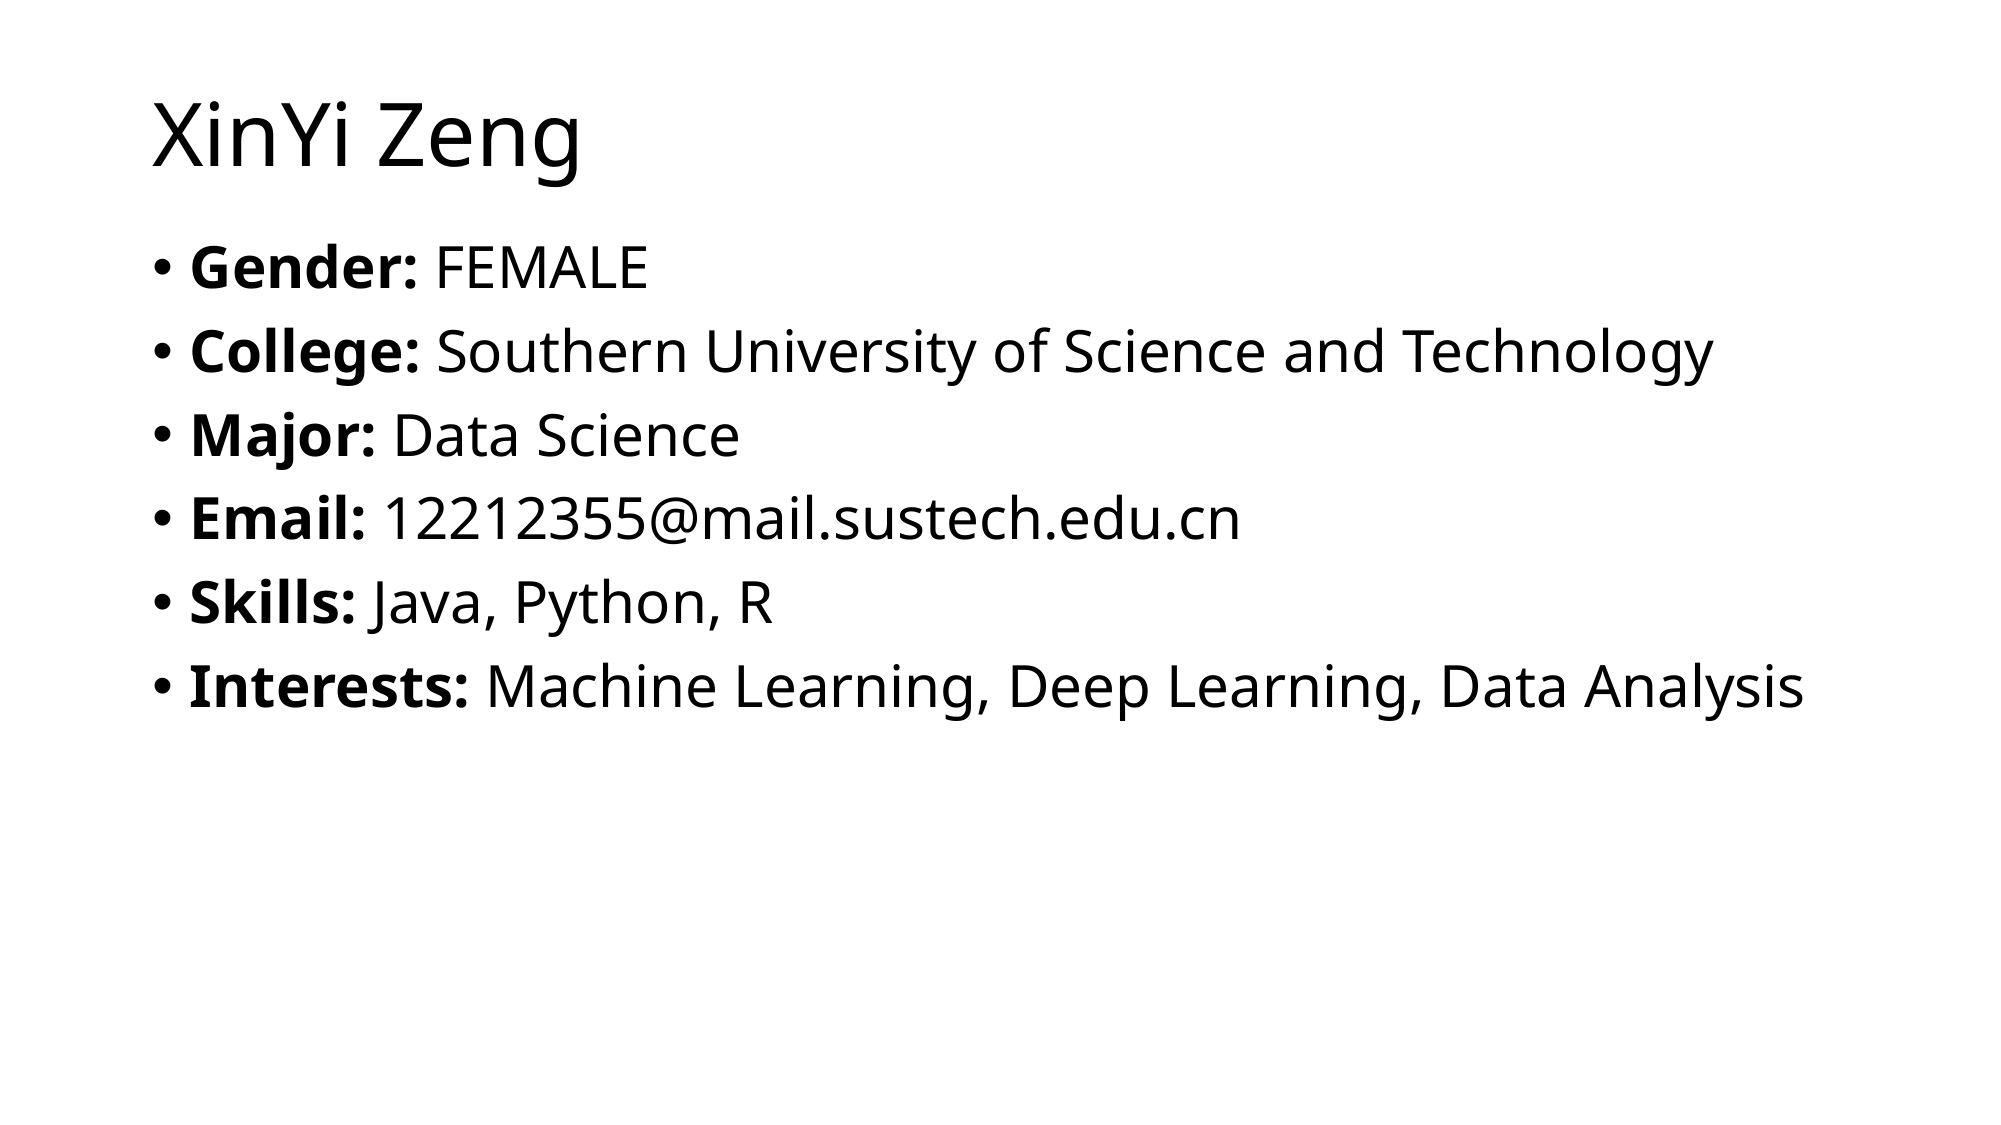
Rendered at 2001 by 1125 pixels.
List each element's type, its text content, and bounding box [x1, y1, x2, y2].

list Gender: FEMALE College: Southern University of Science and Technology Major: Data Science Email: 12212355@mail.sustech.edu.cn Skills: Java, Python, R Interests: Machine Learning, Deep Learning, Data Analysis [137, 230, 1989, 945]
title XinYi Zeng [137, 82, 1863, 230]
